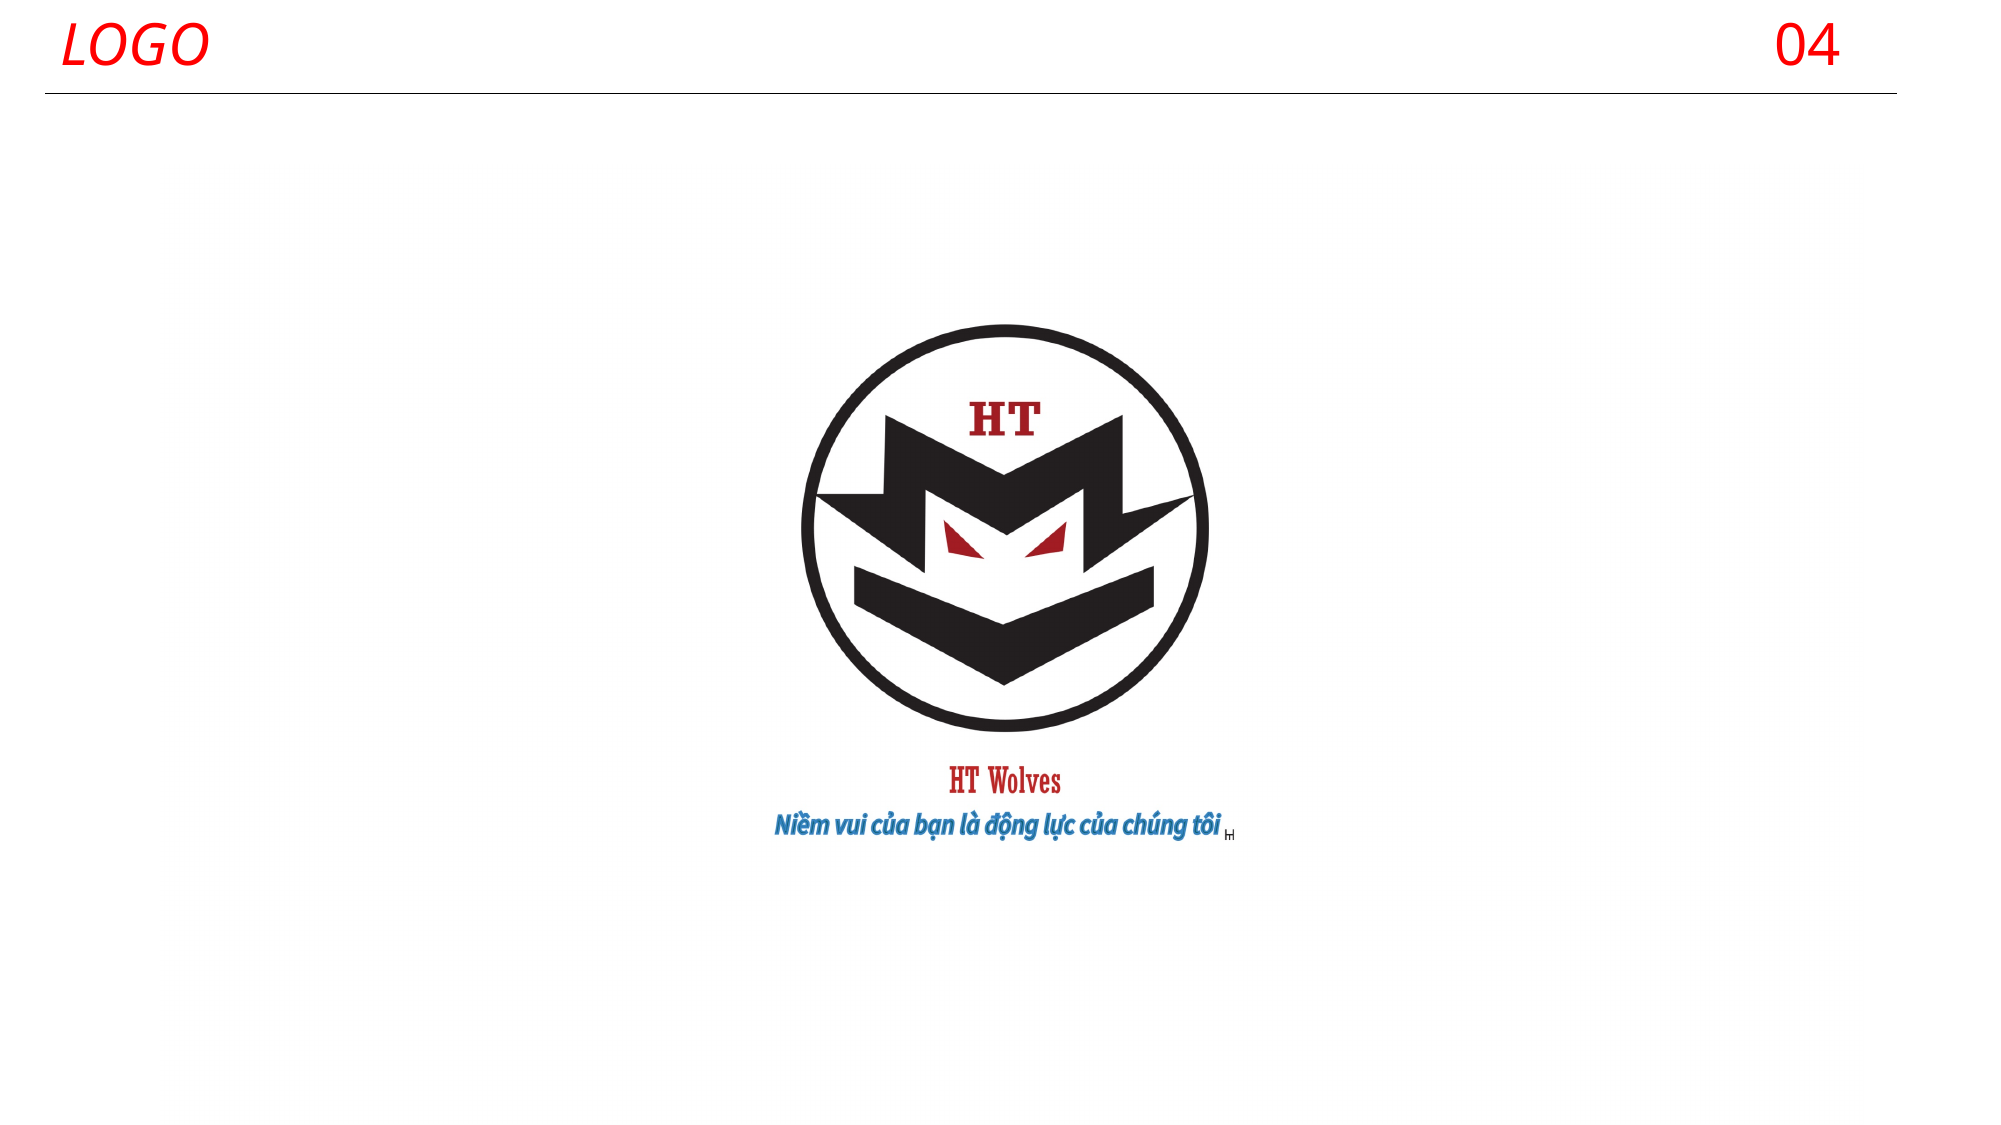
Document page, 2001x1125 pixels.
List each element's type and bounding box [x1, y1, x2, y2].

text_box [45, 0, 1898, 94]
picture [160, 164, 1864, 1125]
